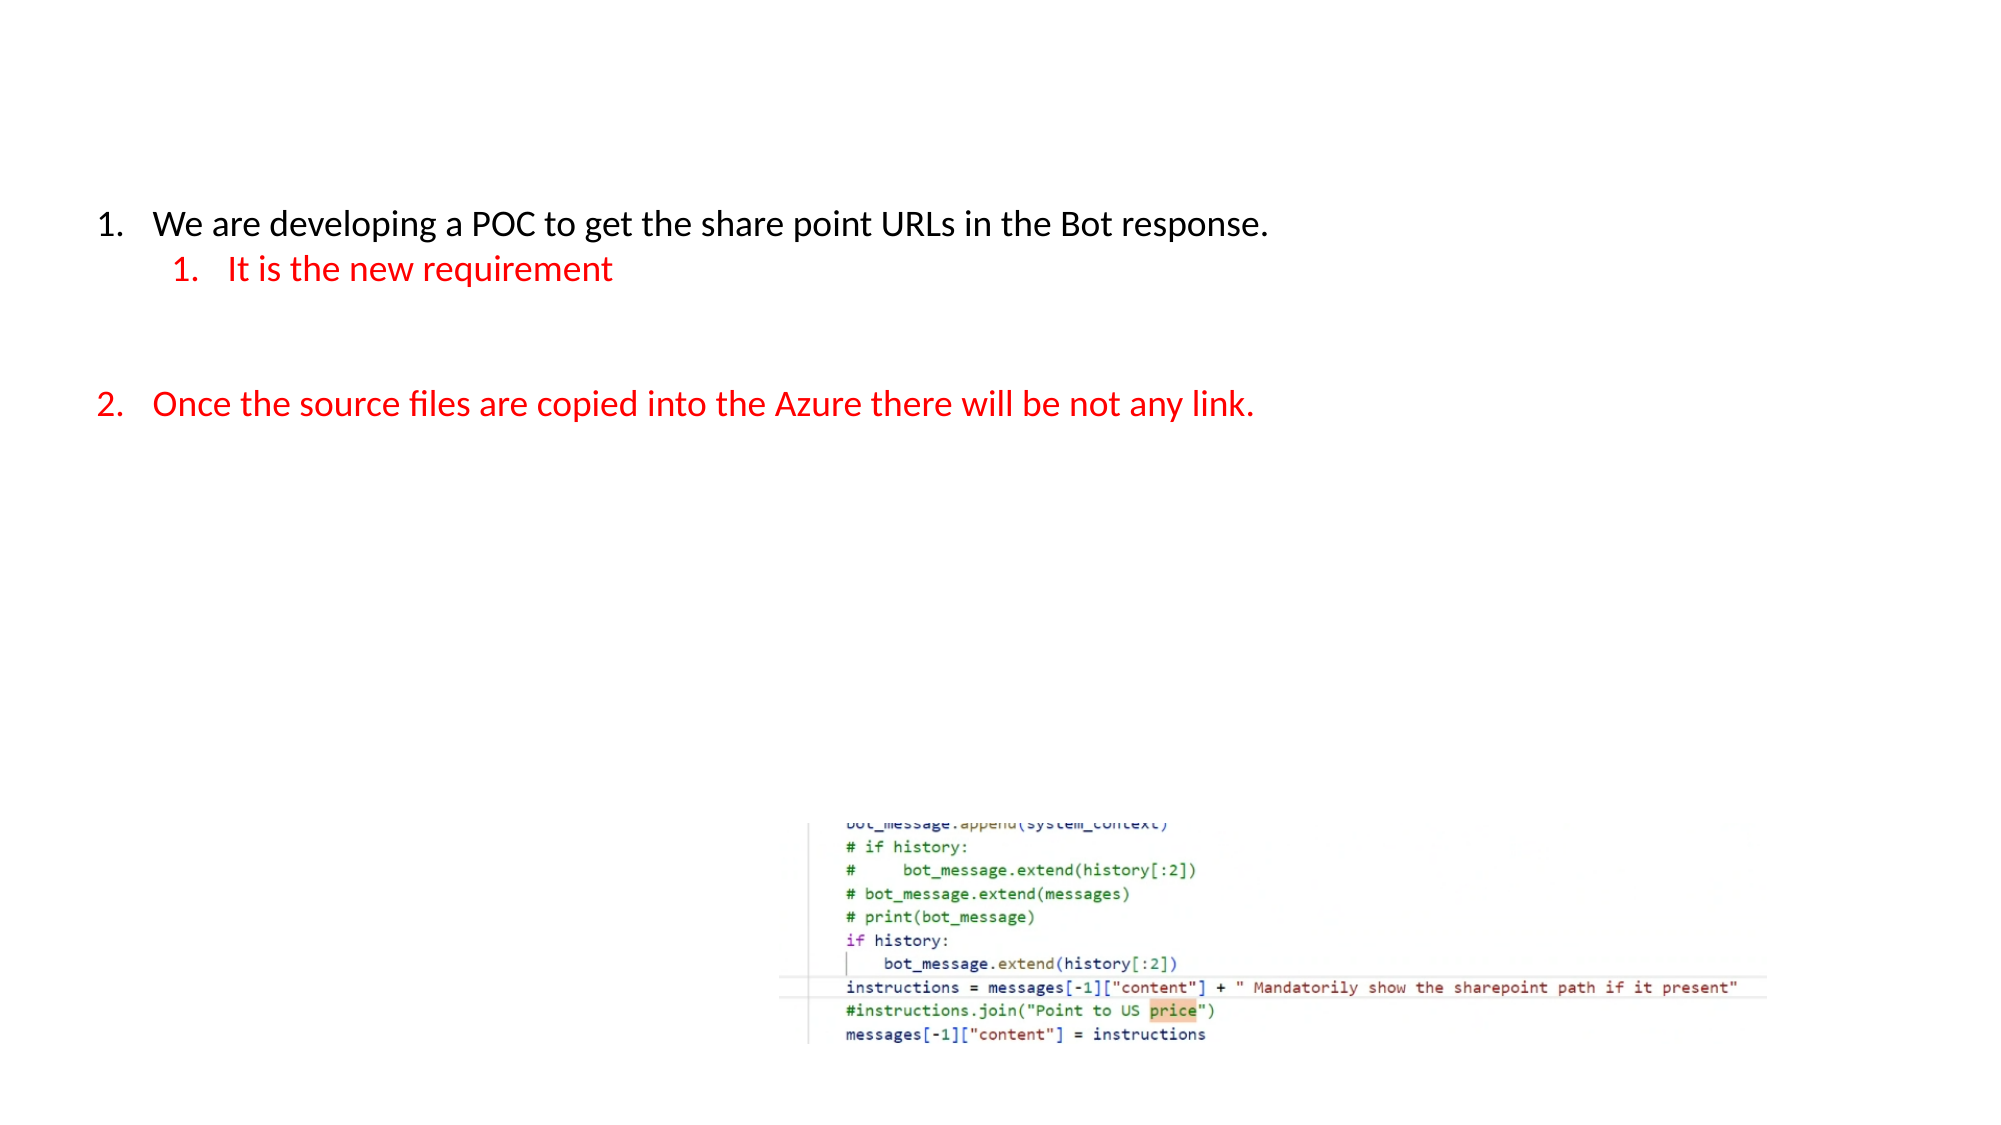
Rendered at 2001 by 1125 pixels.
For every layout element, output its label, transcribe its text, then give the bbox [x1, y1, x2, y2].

text_box We are developing a POC to get the share point URLs in the Bot response. It is the new requirement Once the source files are copied into the Azure there will be not any link. [81, 191, 1969, 431]
picture [779, 823, 1767, 1045]
